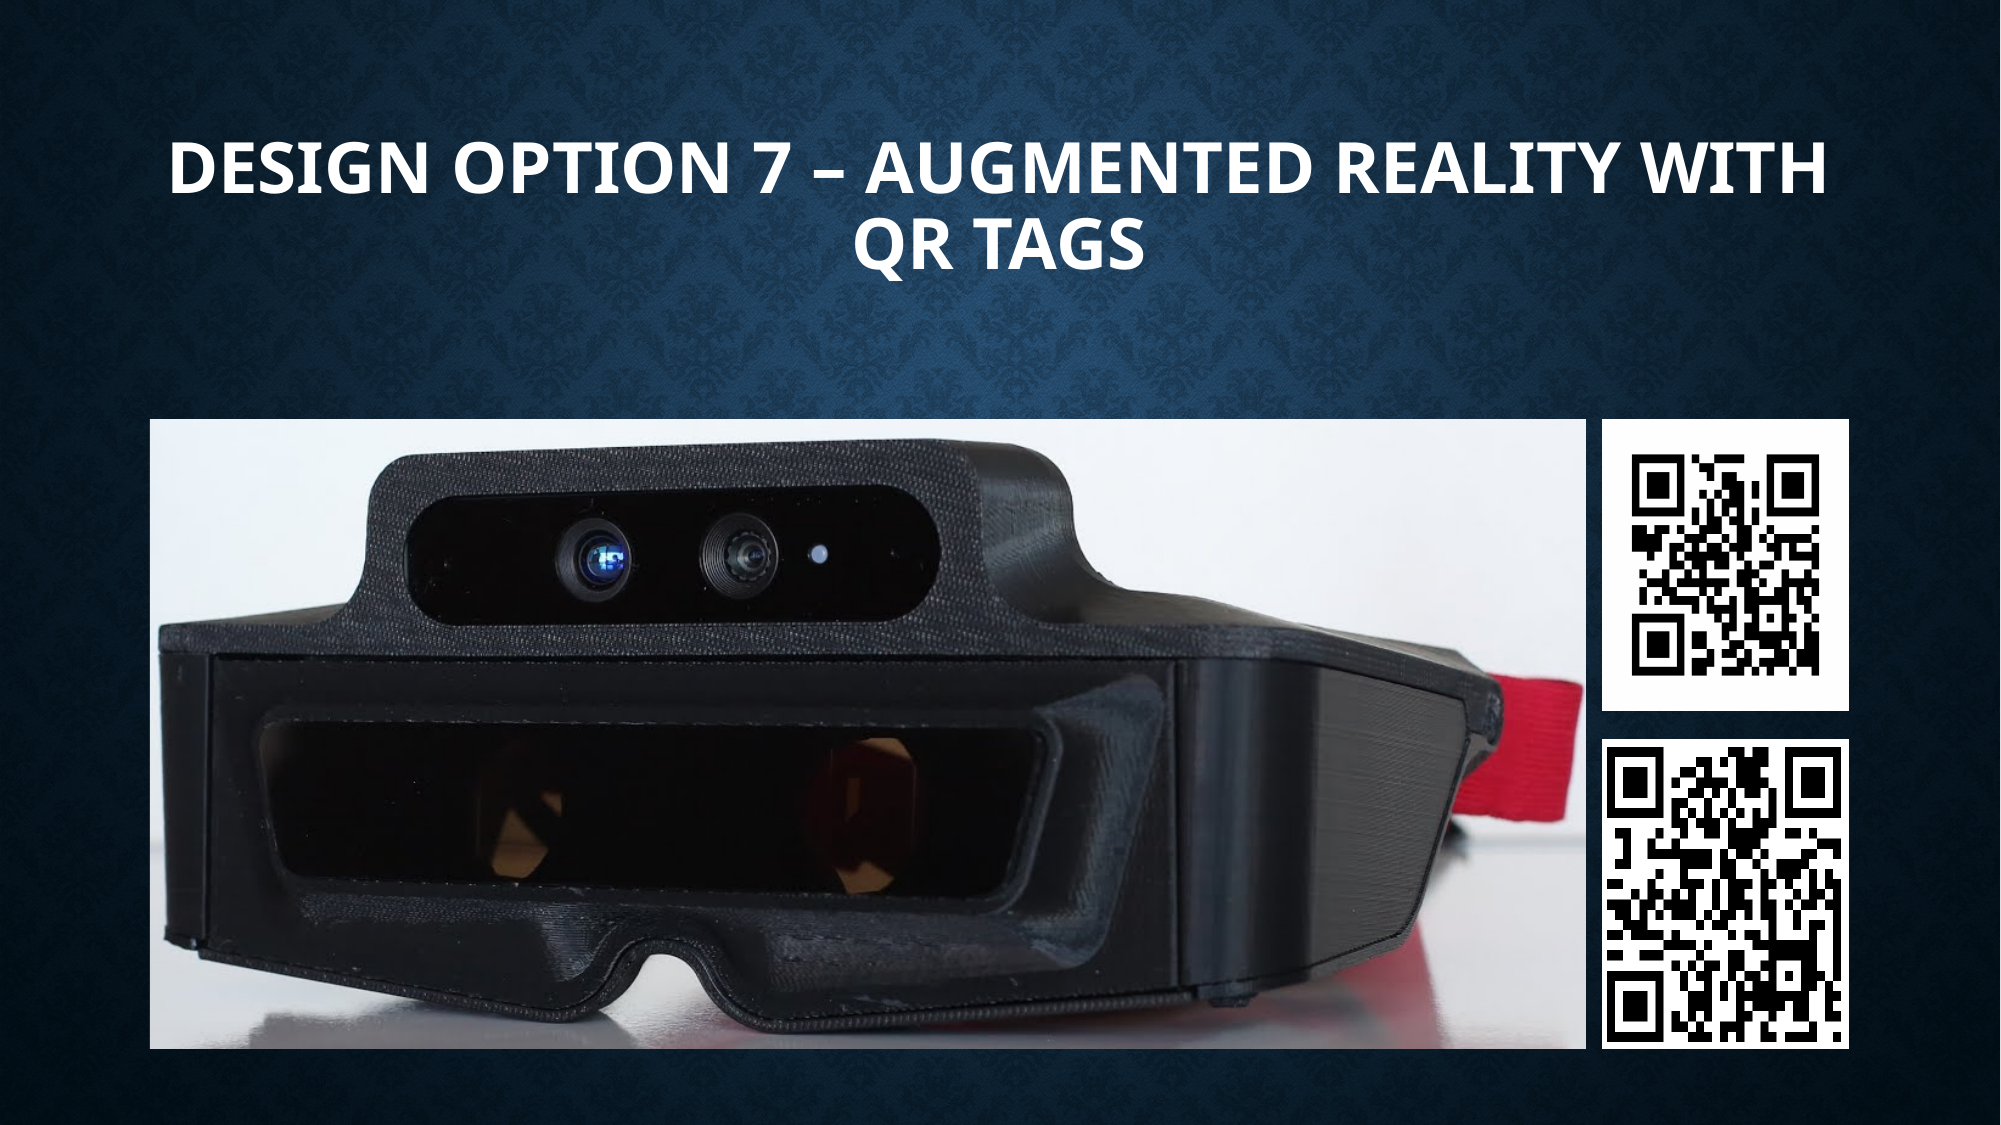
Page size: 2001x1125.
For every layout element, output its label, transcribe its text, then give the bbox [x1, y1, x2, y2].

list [149, 419, 1587, 1049]
title Design option 7 – Augmented reality with qr tags [149, 99, 1849, 318]
picture [1601, 738, 1849, 1049]
picture [1601, 419, 1849, 712]
